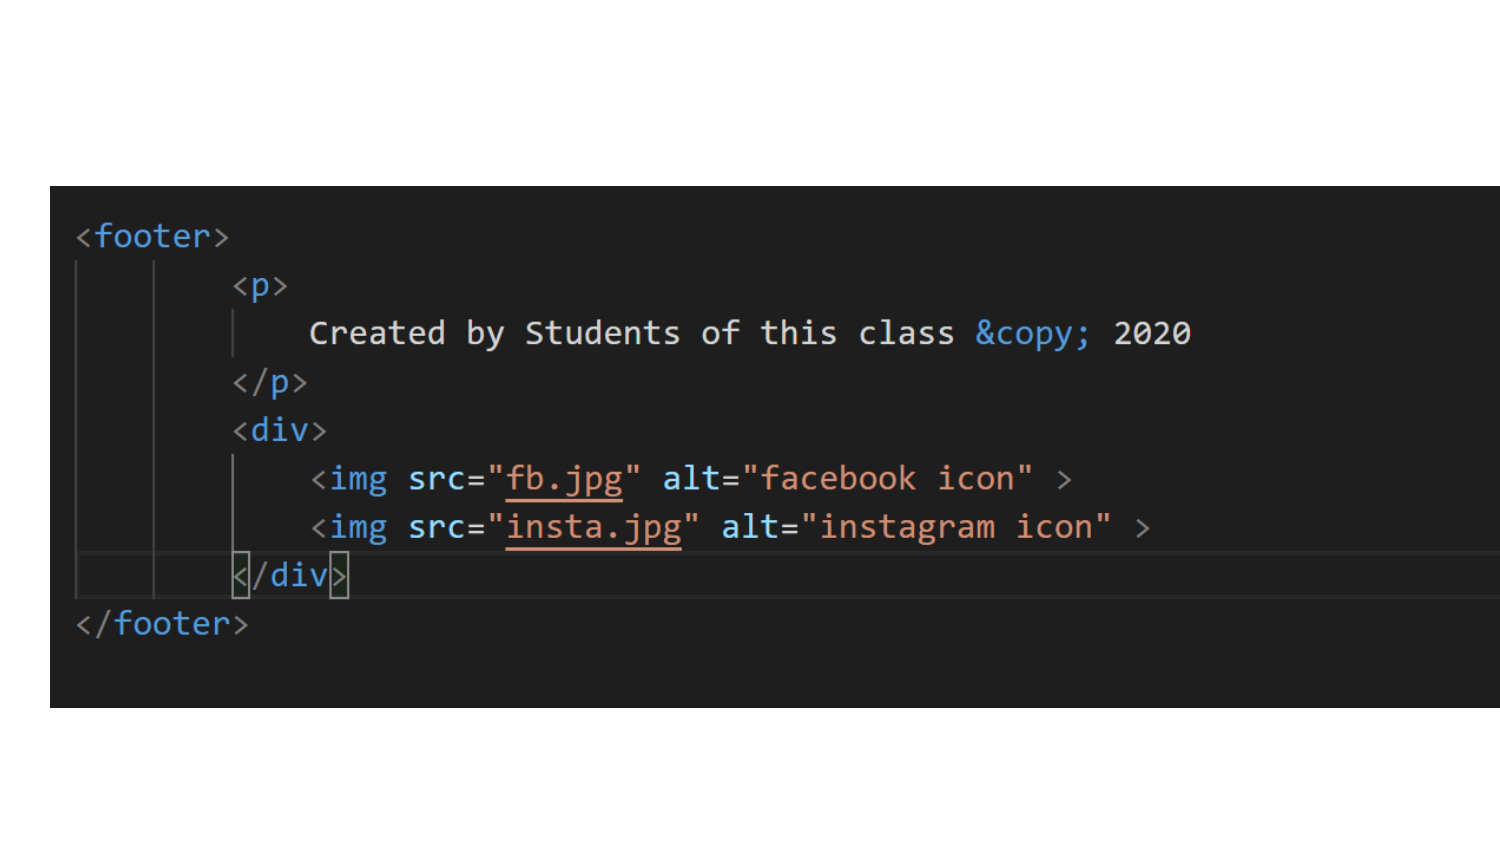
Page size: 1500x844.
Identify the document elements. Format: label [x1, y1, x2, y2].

picture [49, 186, 1500, 708]
